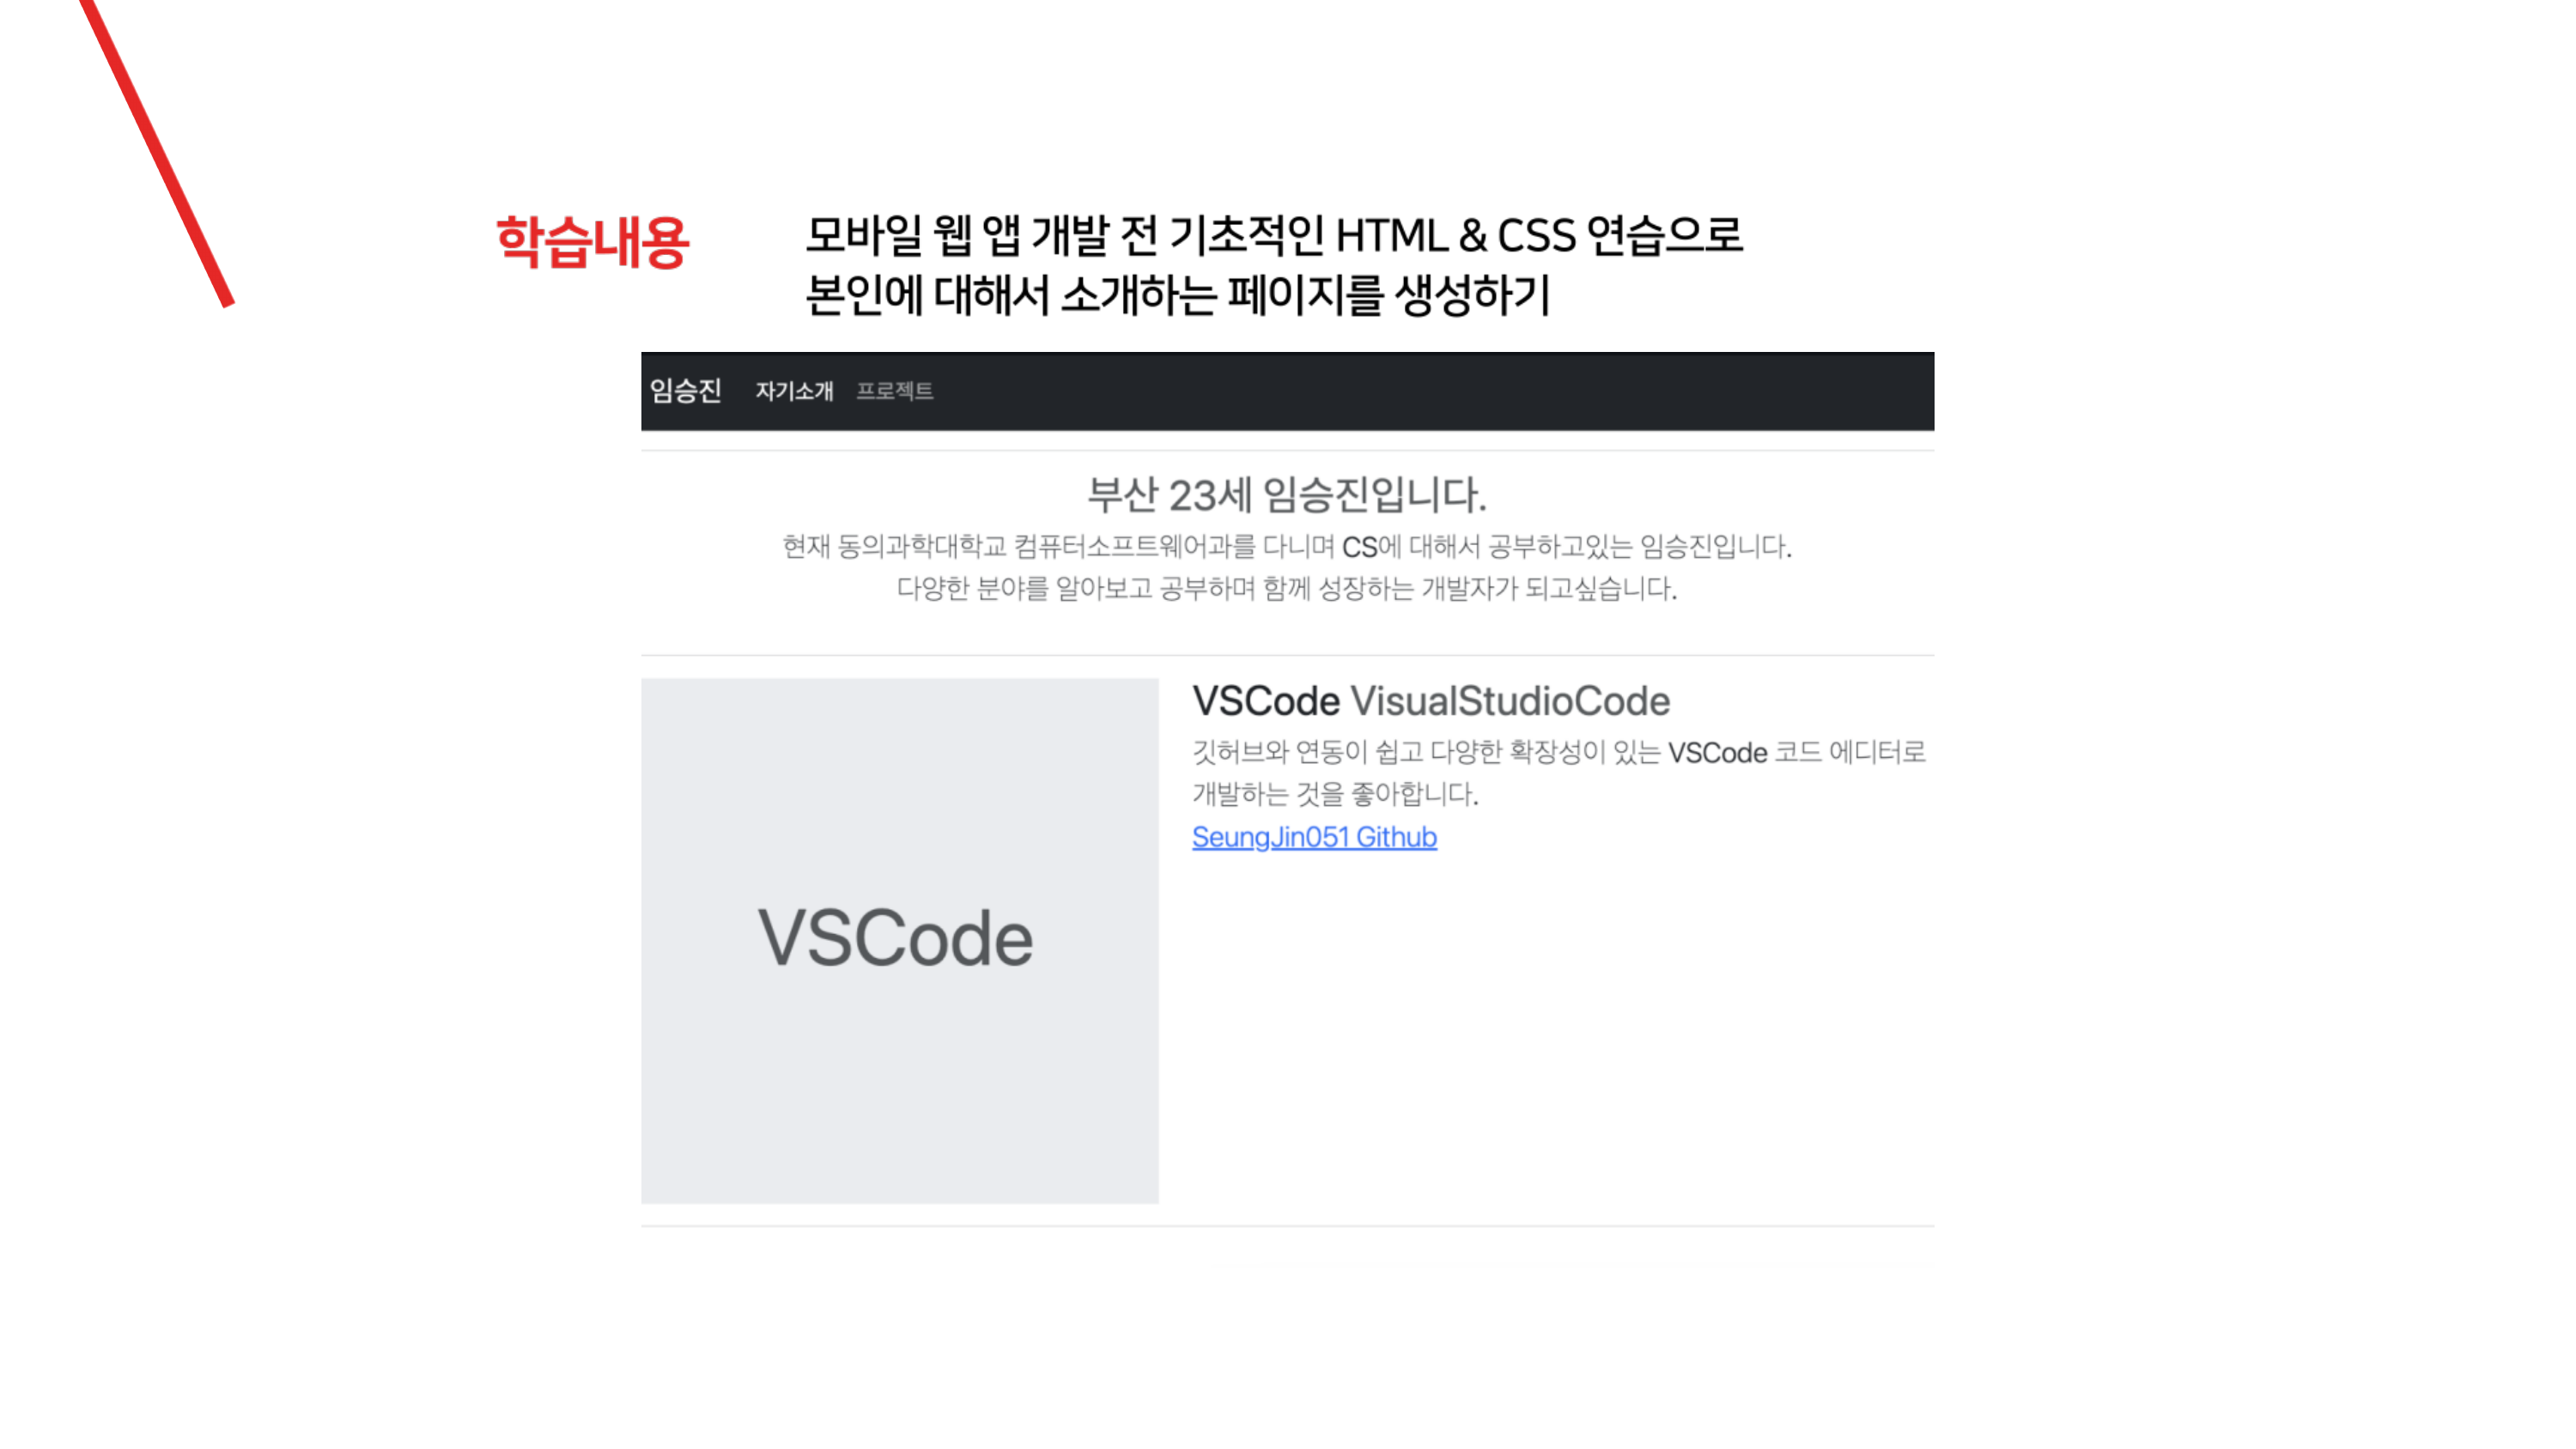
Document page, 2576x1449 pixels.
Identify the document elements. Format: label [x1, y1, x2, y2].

picture [163, 150, 235, 308]
picture [791, 187, 1791, 352]
picture [477, 178, 748, 331]
text_box [148, 0, 163, 323]
picture [80, 0, 148, 145]
text_box [641, 352, 1935, 1269]
